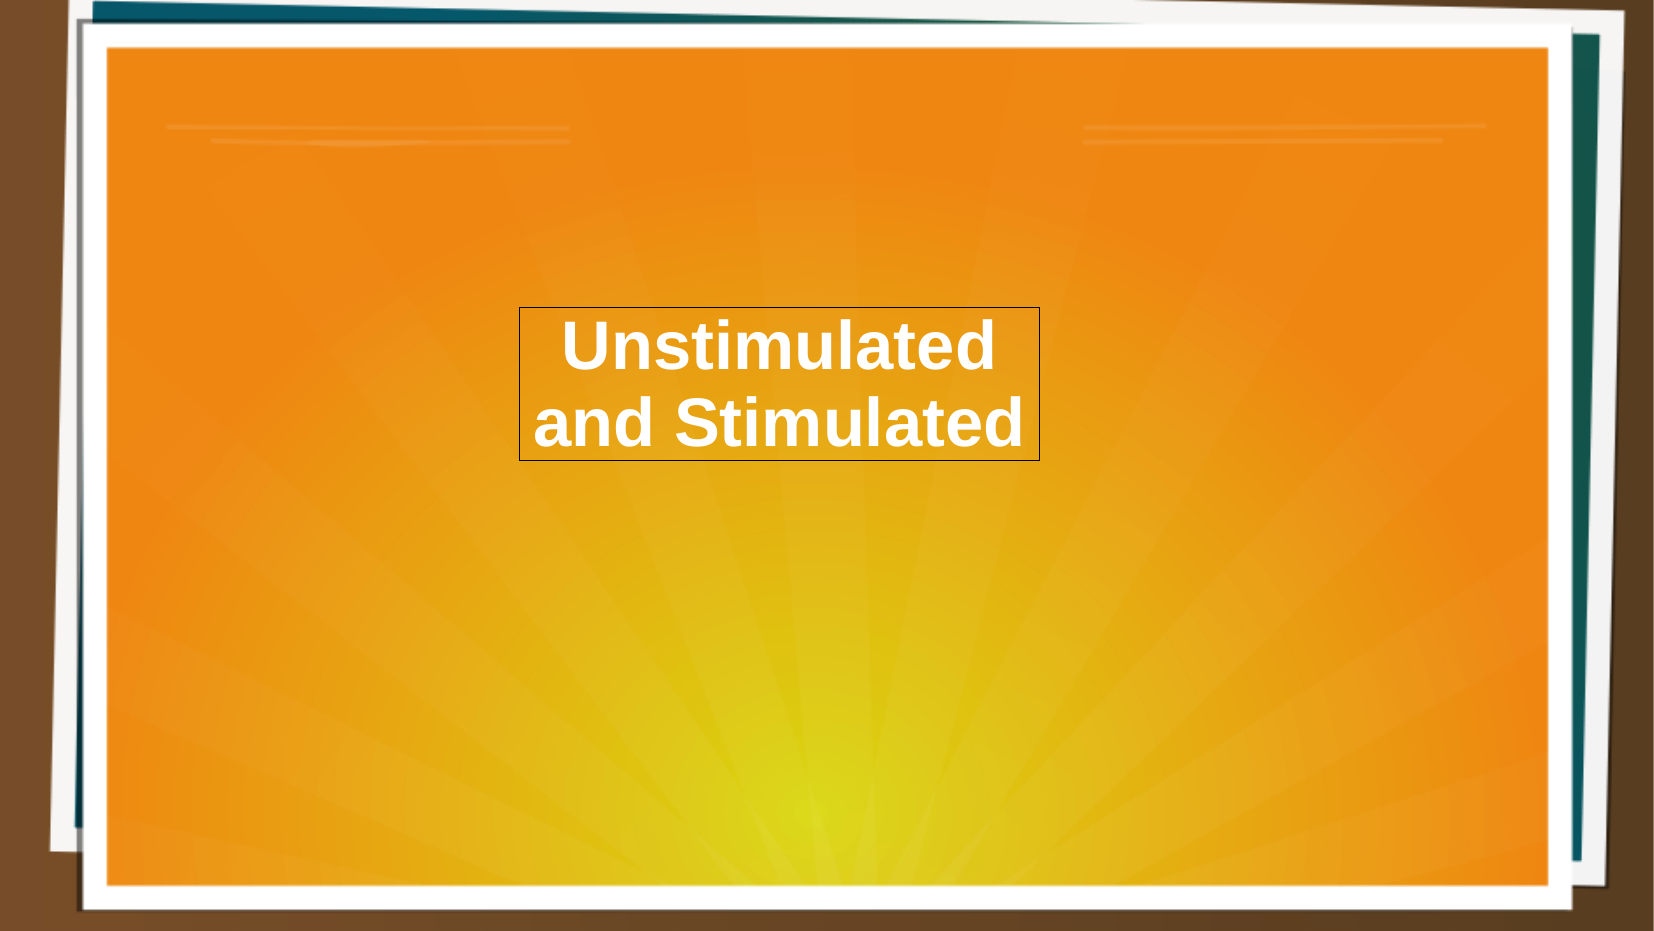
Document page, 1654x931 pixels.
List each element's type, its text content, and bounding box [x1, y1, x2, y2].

text_box Unstimulated and Stimulated [519, 307, 1040, 461]
picture [0, 0, 1654, 931]
